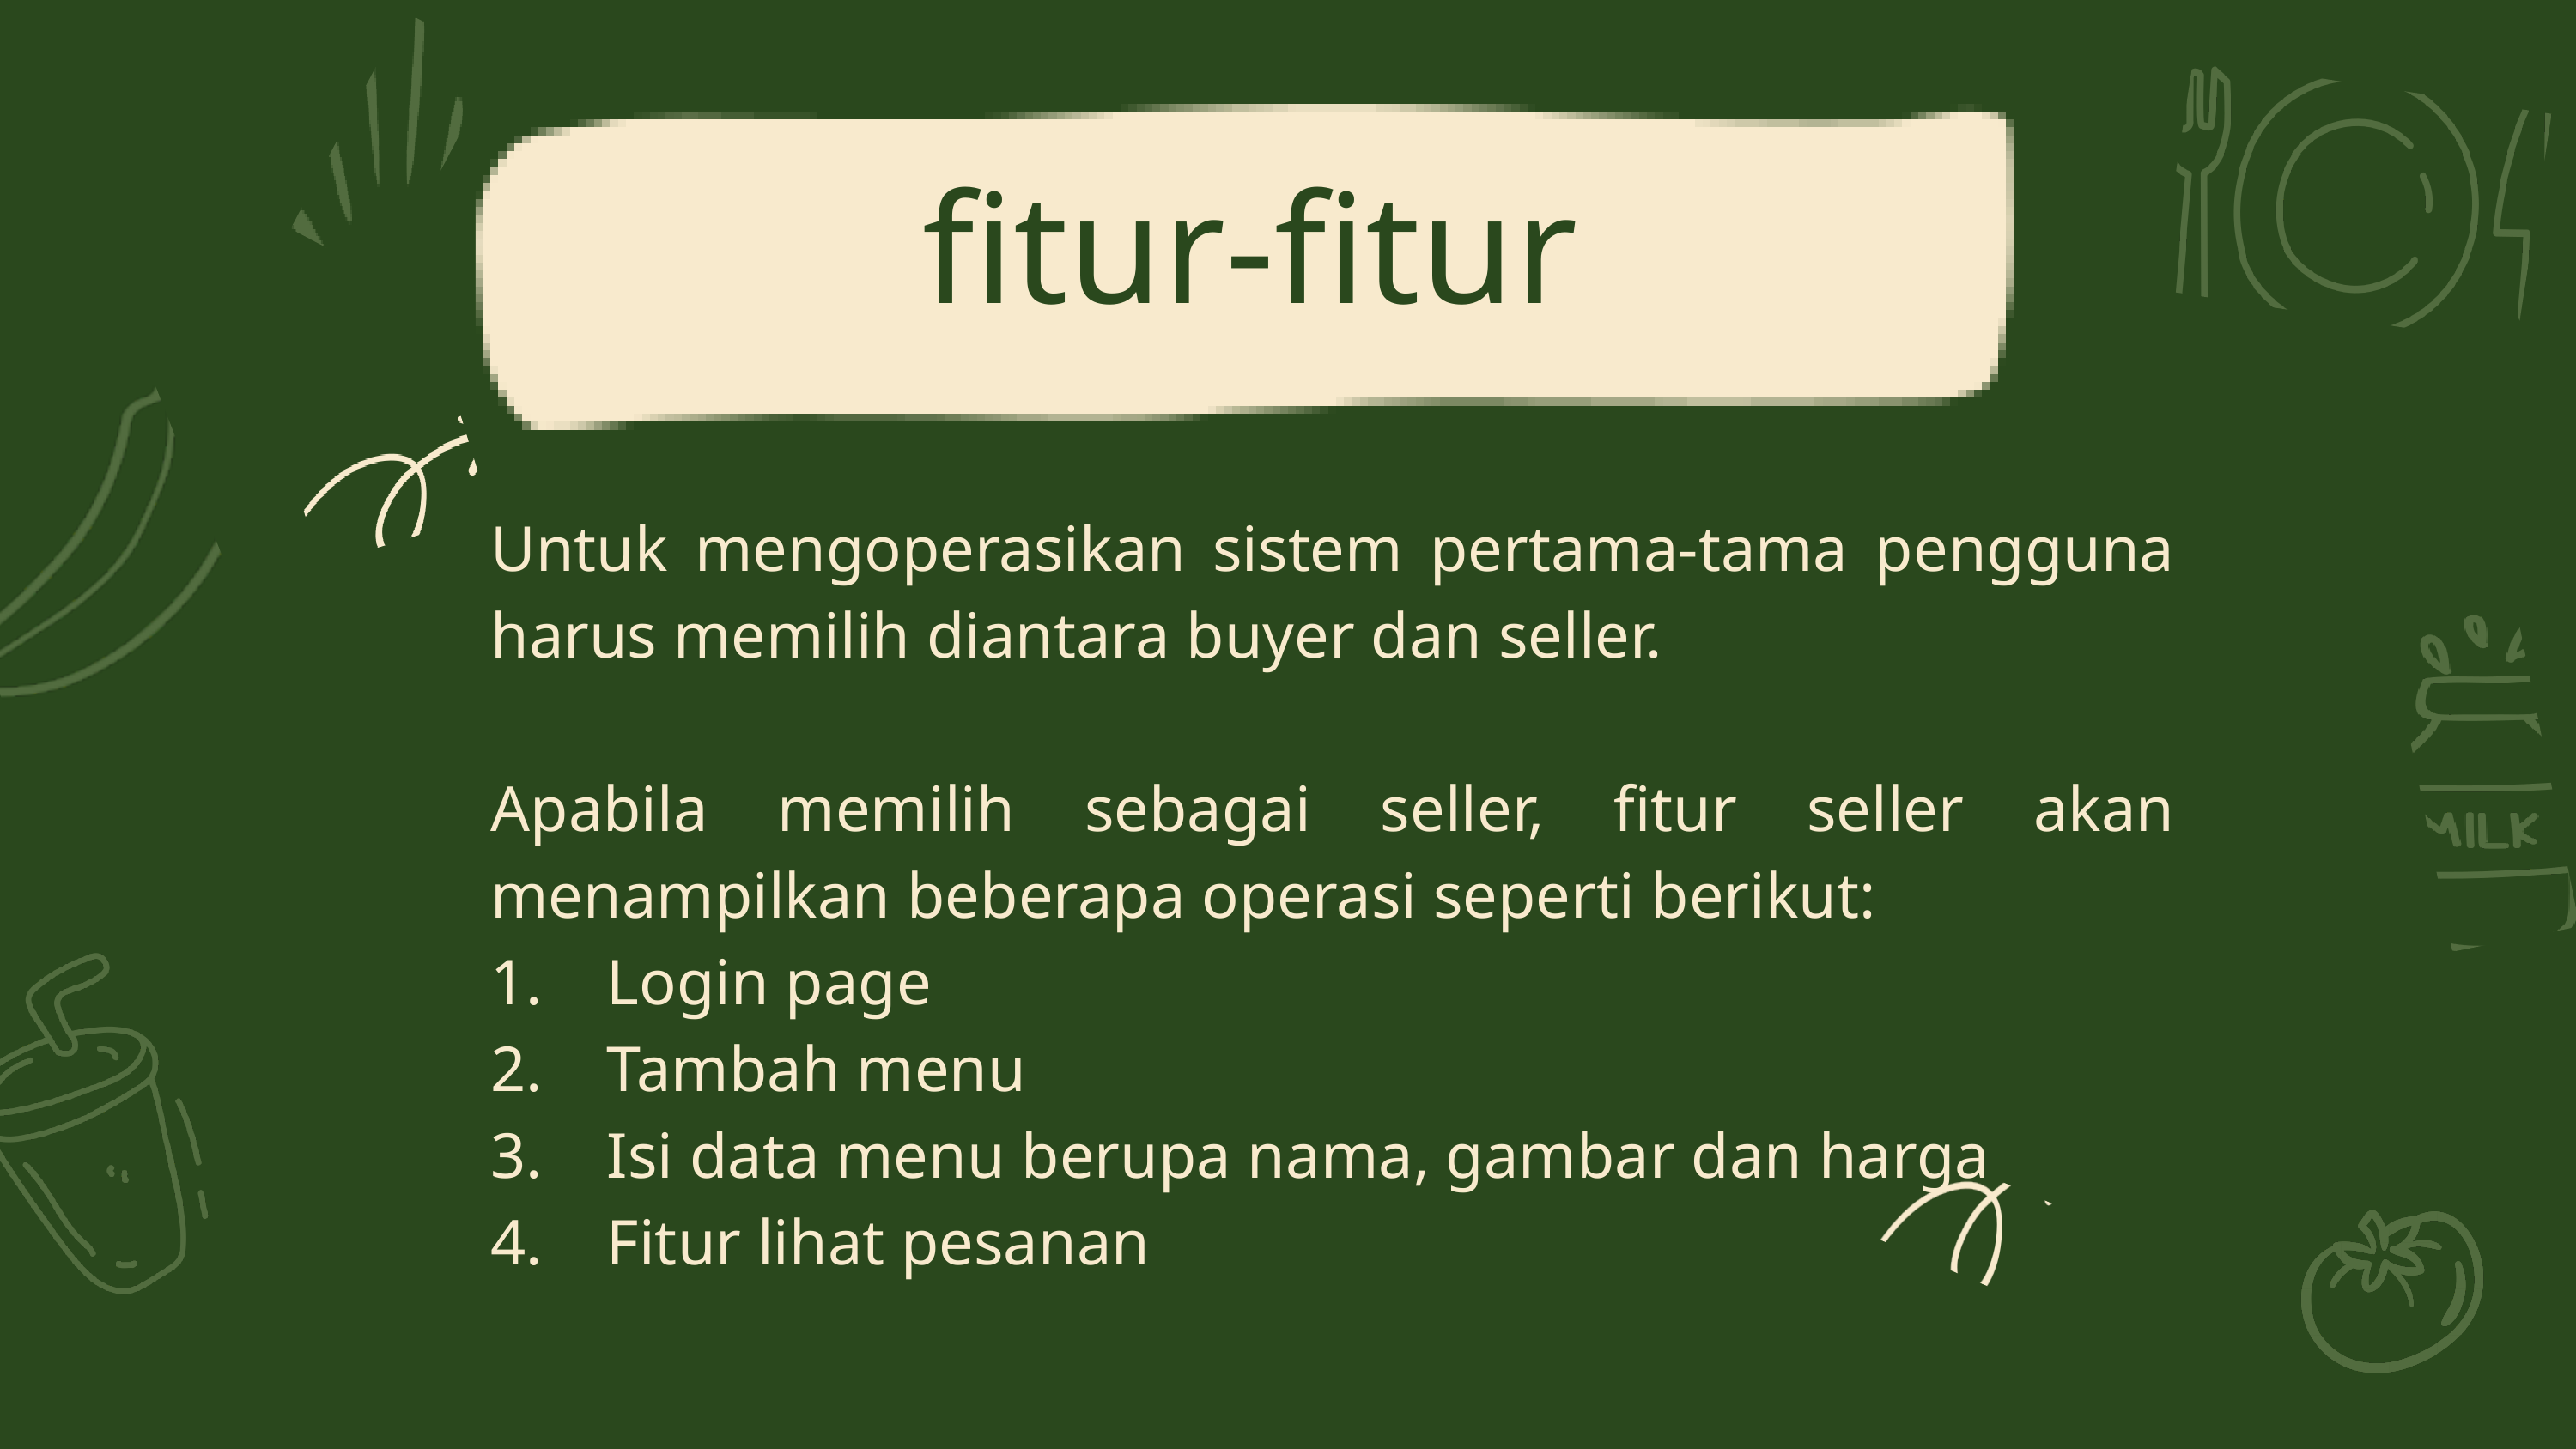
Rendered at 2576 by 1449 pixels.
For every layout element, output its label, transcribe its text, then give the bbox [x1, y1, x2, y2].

text_box fitur-fitur [565, 197, 1935, 335]
text_box [290, 415, 490, 566]
text_box [2293, 1197, 2485, 1381]
text_box [0, 318, 248, 716]
text_box [2157, 58, 2552, 345]
text_box [290, 11, 499, 278]
text_box [475, 104, 2014, 430]
text_box [2388, 606, 2576, 952]
text_box Untuk mengoperasikan sistem pertama-tama pengguna harus memilih diantara buyer dan seller. Apabila memilih sebagai seller, fitur seller akan menampilkan beberapa operasi seperti berikut: 1. Login page 2. Tambah menu 3. Isi data menu berupa nama, gambar dan harga 4. Fitur lihat pesanan [490, 496, 2177, 1449]
text_box [0, 951, 209, 1304]
